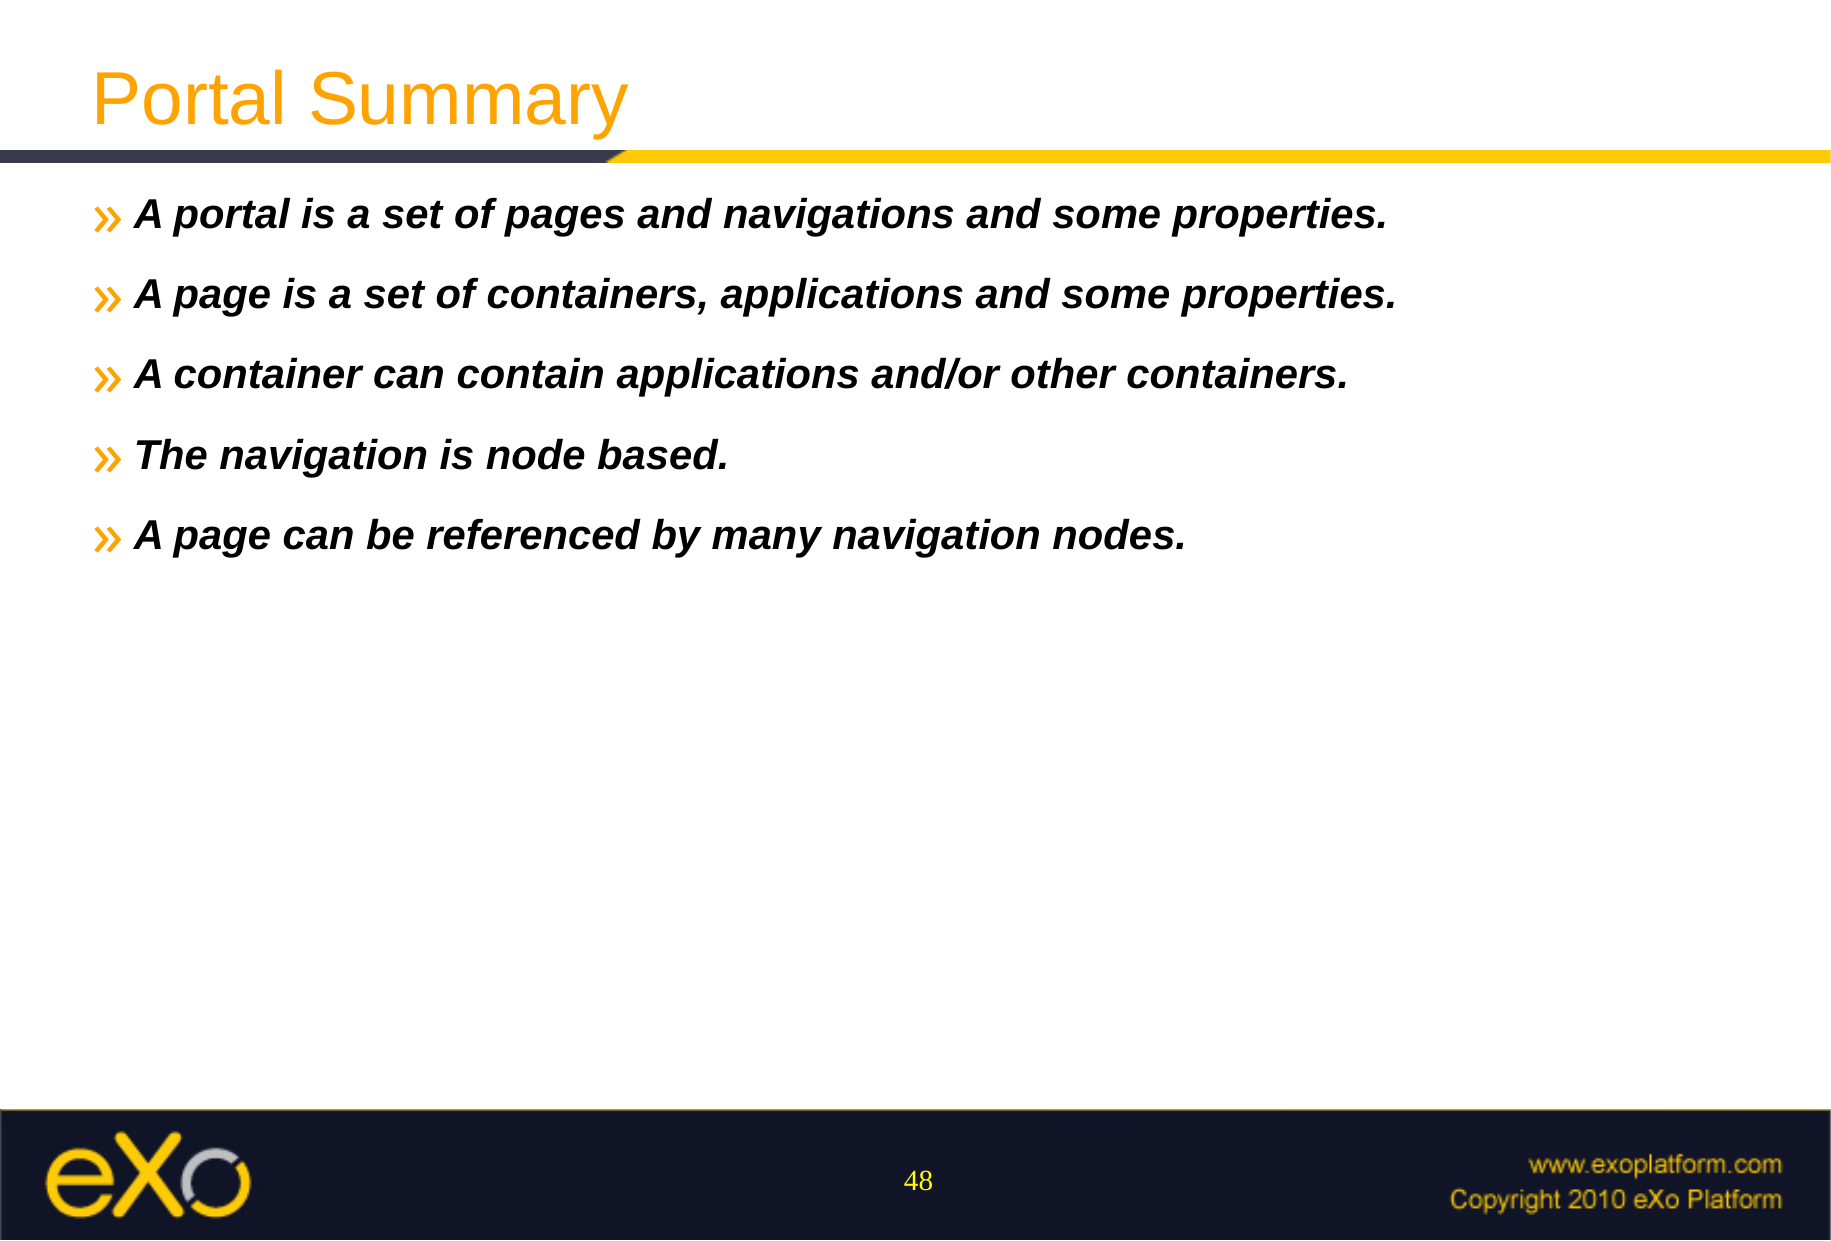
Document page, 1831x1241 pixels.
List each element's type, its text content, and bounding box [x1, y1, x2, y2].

picture [0, 150, 1831, 163]
text_box Portal Summary [91, 49, 1739, 151]
picture [0, 1109, 1831, 1240]
text_box A portal is a set of pages and navigations and some properties. A page is a set of containers, applications and some properties. A container can contain applications and/or other containers. The navigation is node based. A page can be referenced by many navigation nodes. [91, 186, 1739, 1024]
